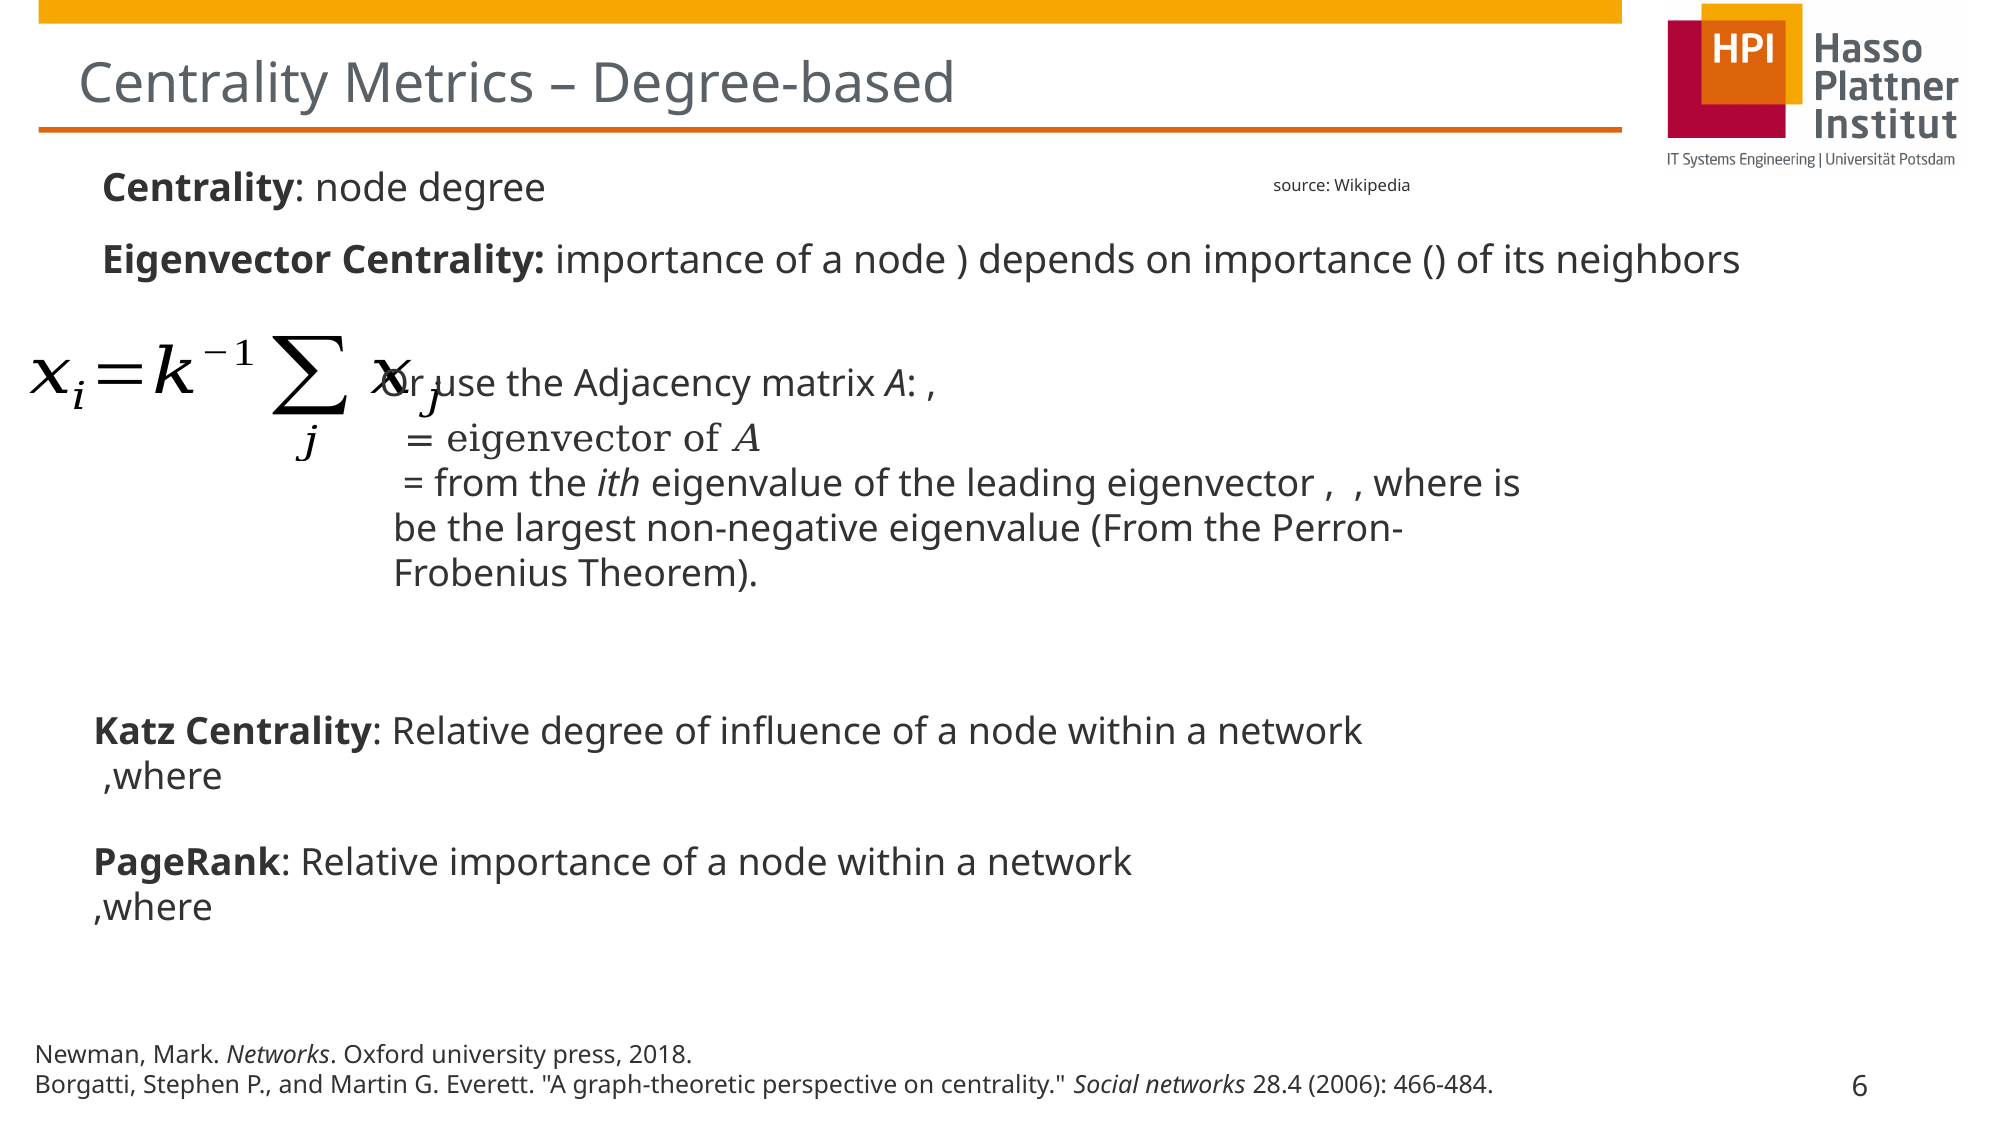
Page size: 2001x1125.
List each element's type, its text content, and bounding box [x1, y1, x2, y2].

title Centrality Metrics – Degree-based [78, 23, 1583, 115]
text_box Newman, Mark. Networks. Oxford university press, 2018. Borgatti, Stephen P., and Martin G. Everett. "A graph-theoretic perspective on centrality." Social networks 28.4 (2006): 466-484. [19, 1031, 1981, 1106]
picture [1664, 0, 1965, 170]
text_box source: Wikipedia [1273, 174, 1437, 218]
